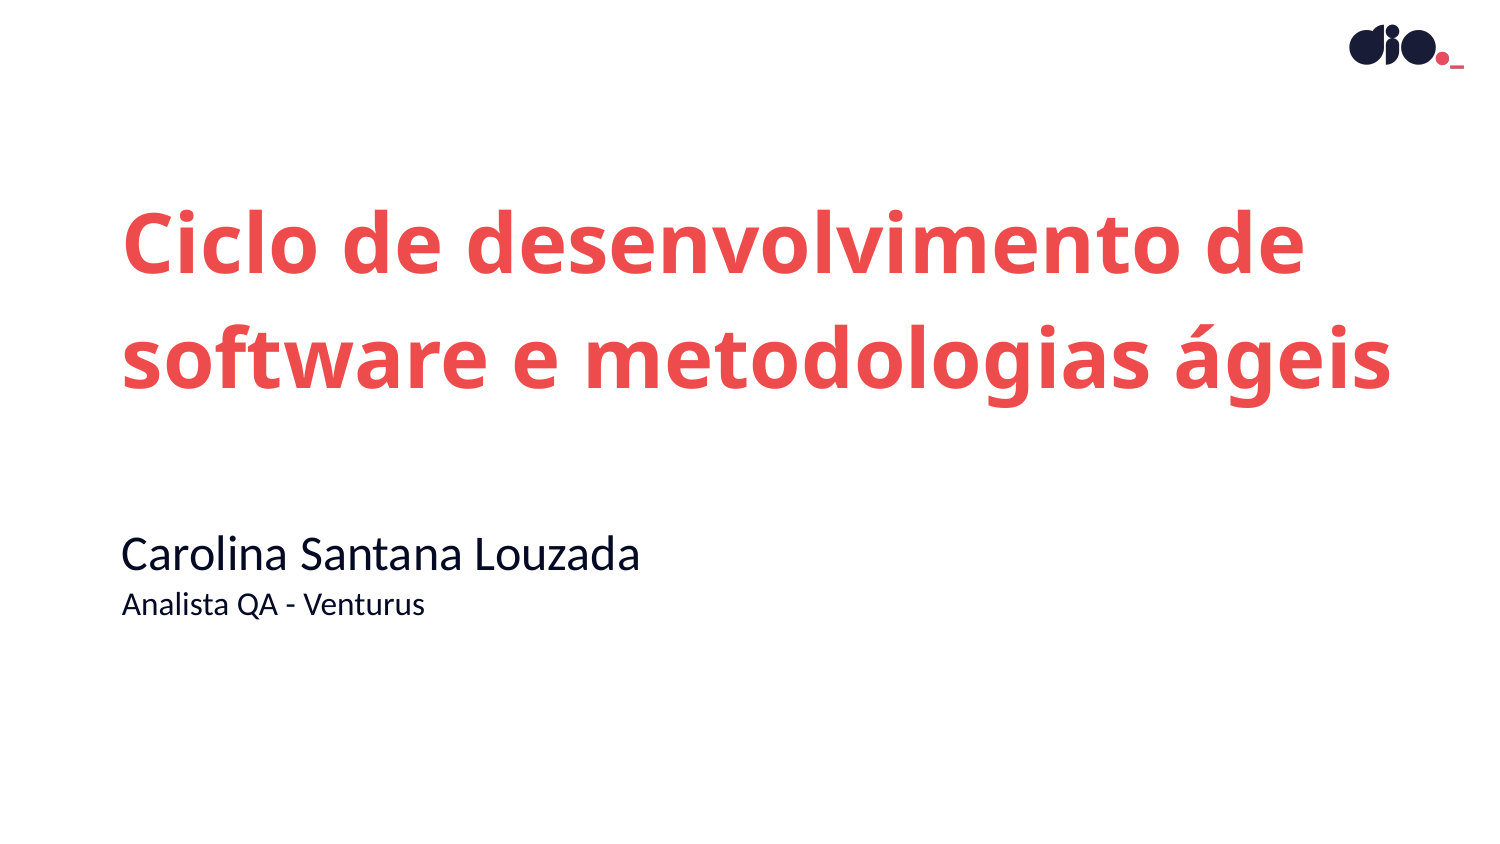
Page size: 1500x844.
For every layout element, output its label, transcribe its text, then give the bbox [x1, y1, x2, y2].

text_box Ciclo de desenvolvimento de software e metodologias ágeis [106, 221, 1452, 360]
title Carolina Santana Louzada [106, 508, 845, 574]
text_box Analista QA - Venturus [106, 574, 1177, 629]
picture [1334, 15, 1474, 78]
